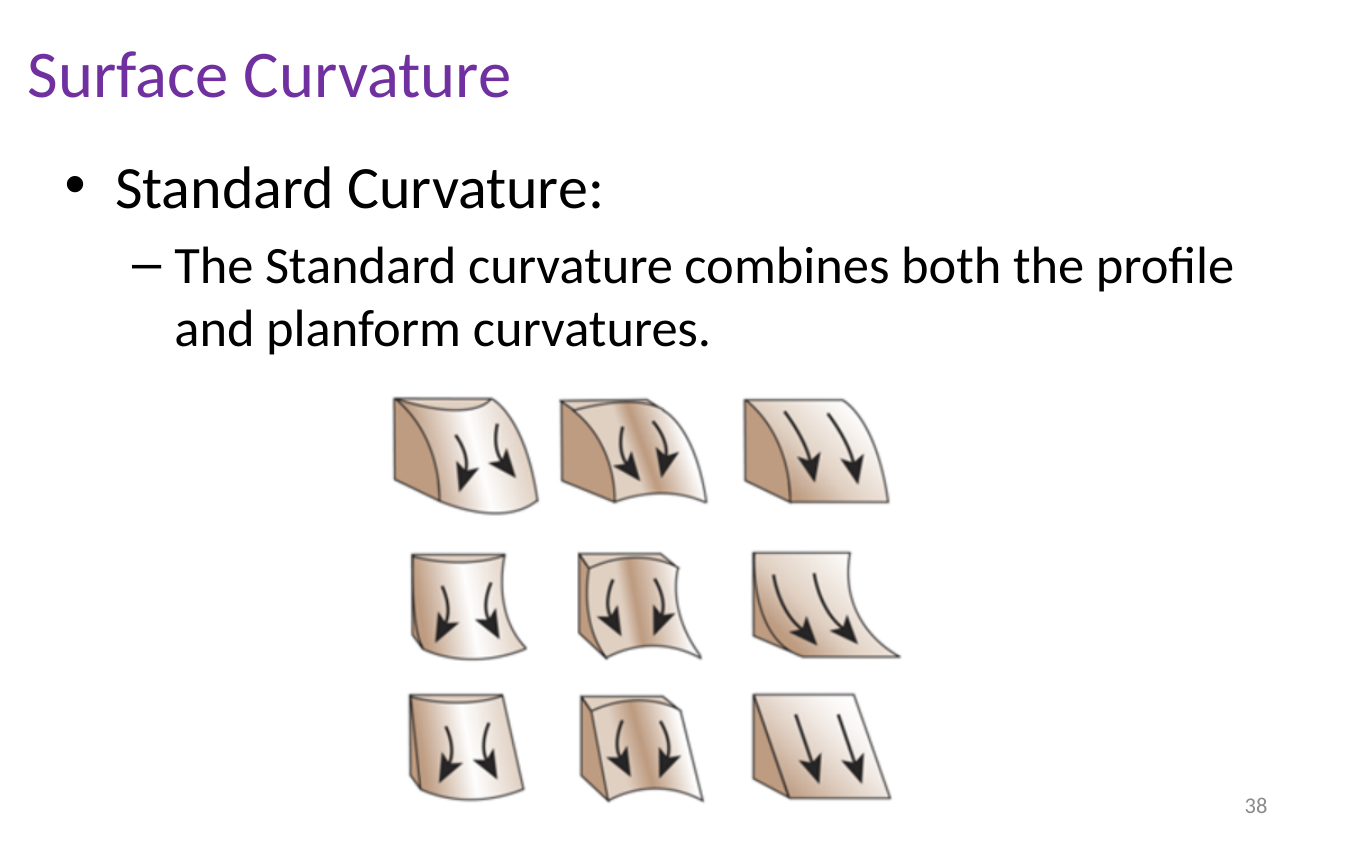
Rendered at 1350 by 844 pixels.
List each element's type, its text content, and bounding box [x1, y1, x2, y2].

text_box Surface Curvature [12, 0, 1338, 141]
list Standard Curvature: The Standard curvature combines both the profile and planform curvatures. [49, 141, 1265, 374]
picture [337, 373, 968, 826]
slide_number 38 [972, 782, 1283, 827]
